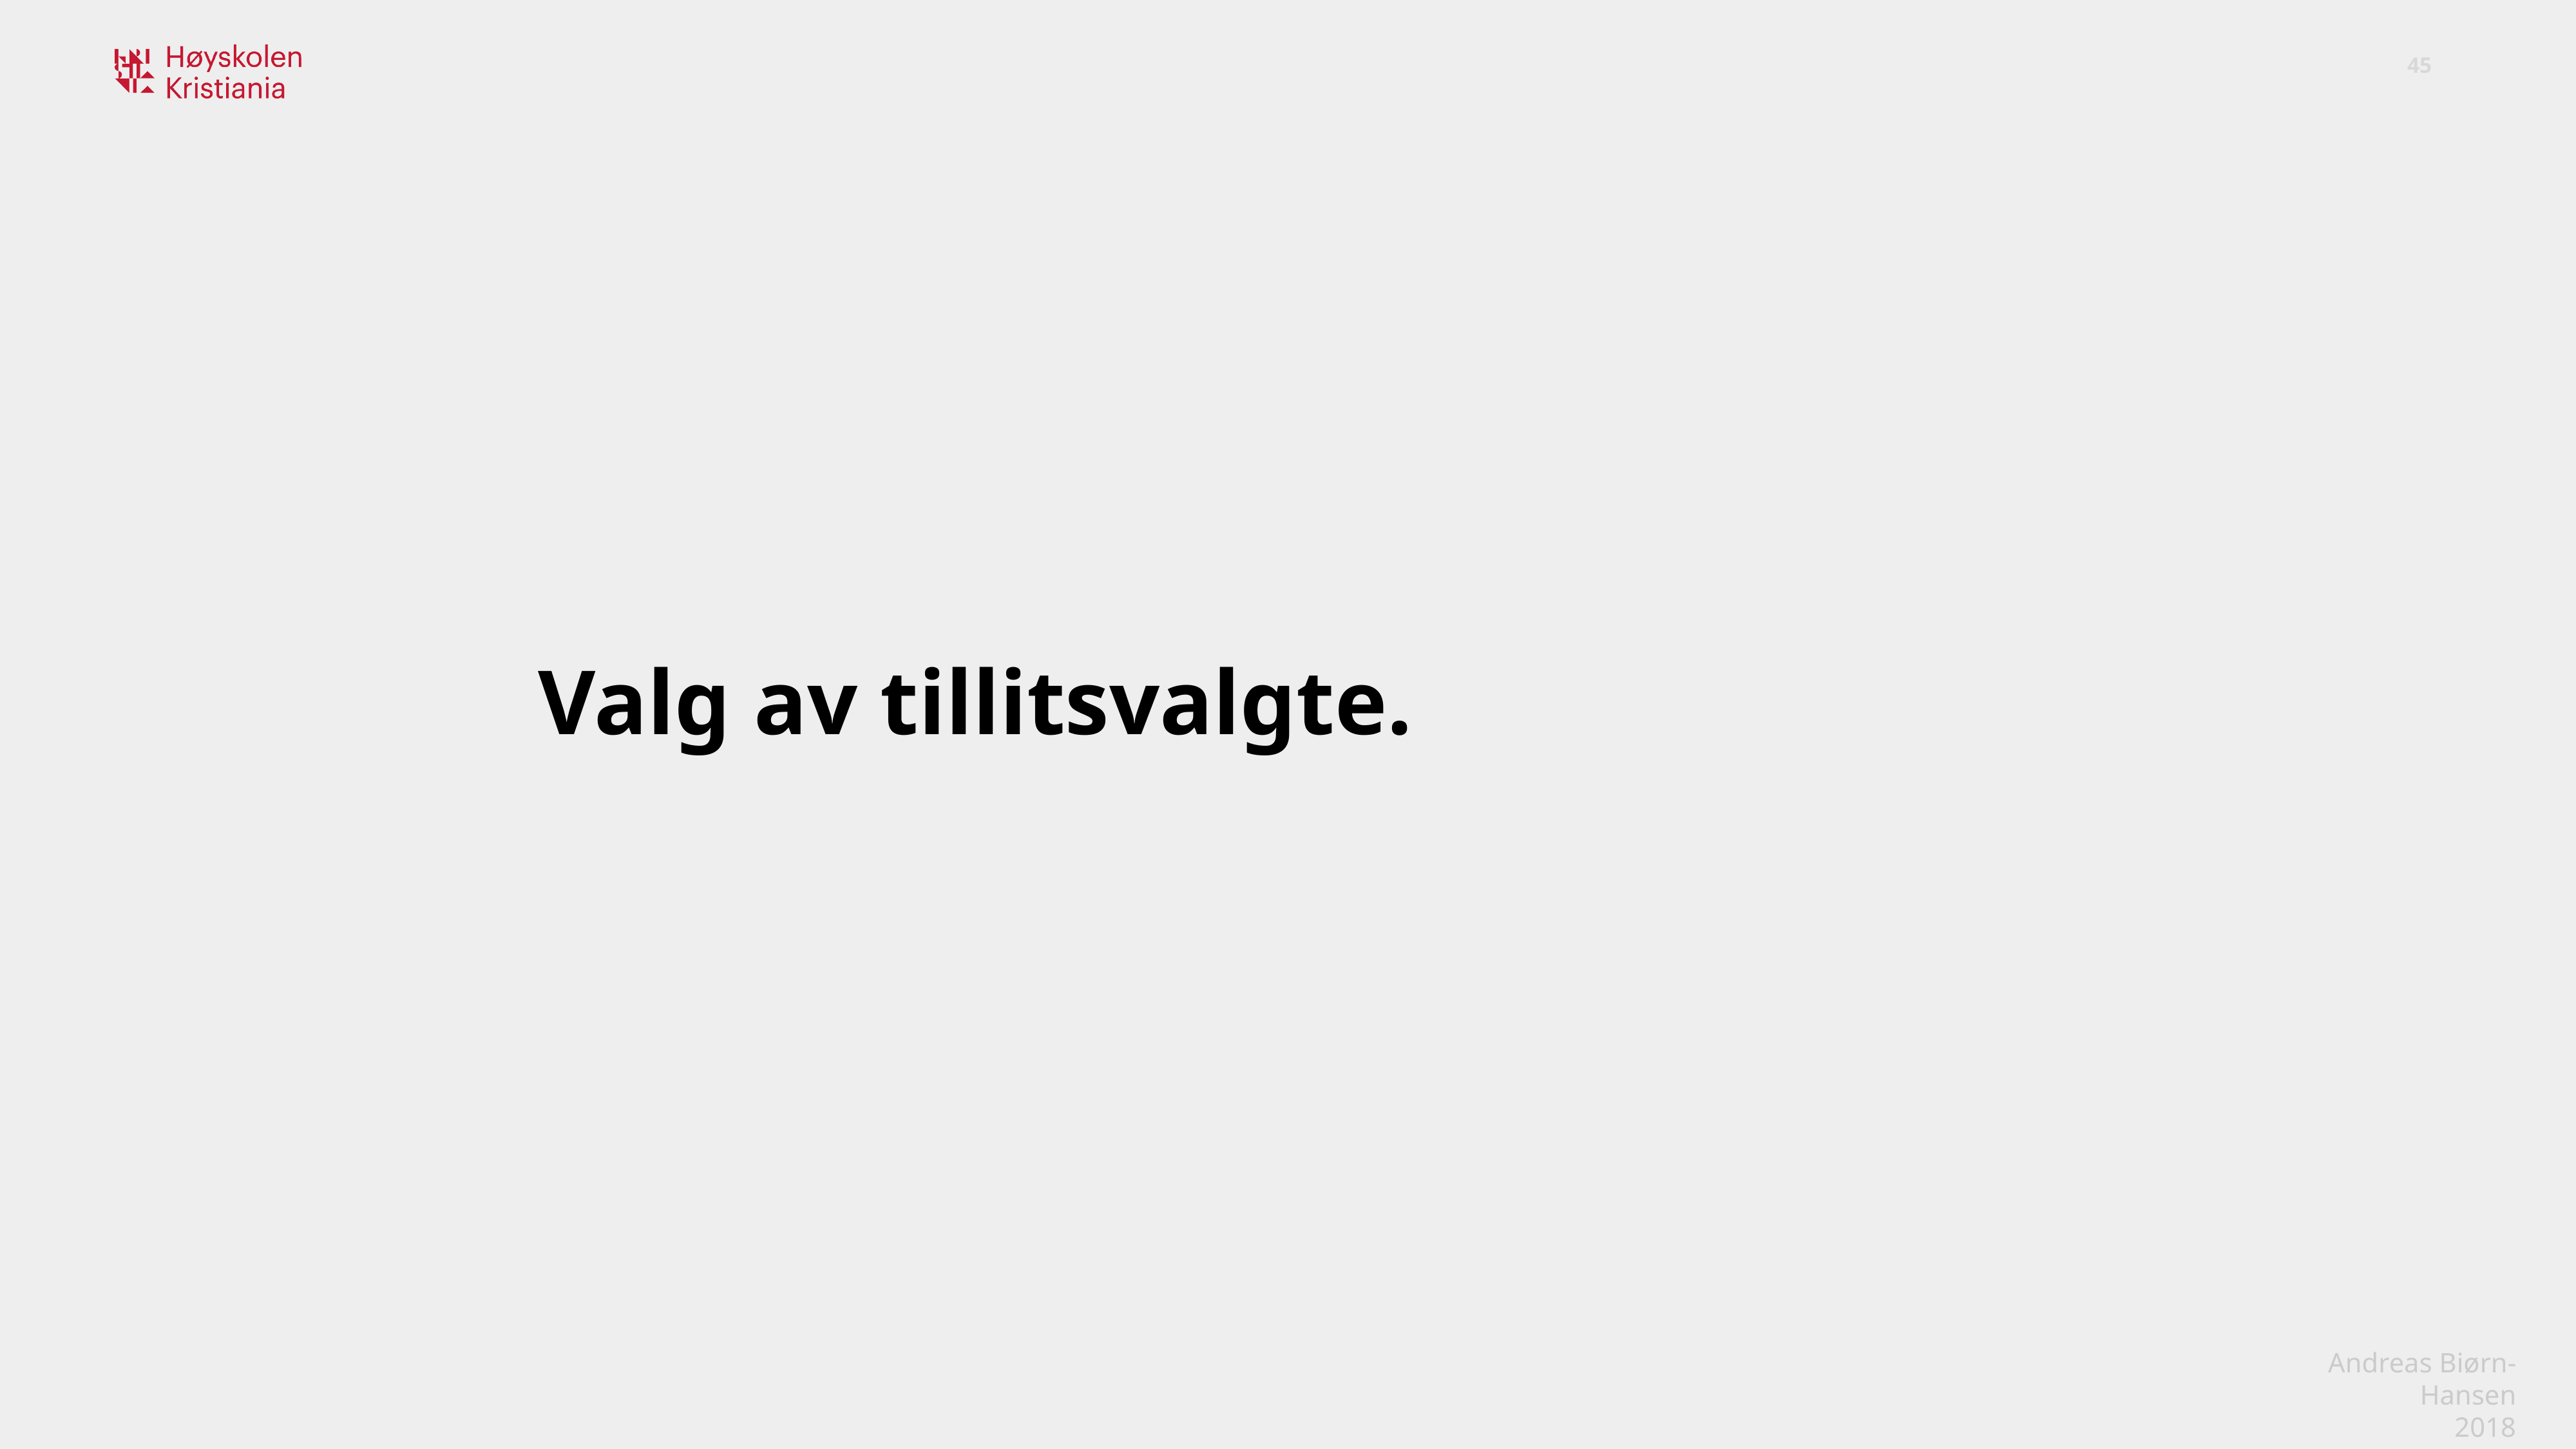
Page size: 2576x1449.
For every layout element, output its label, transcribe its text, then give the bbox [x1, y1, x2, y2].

picture [115, 49, 157, 95]
text_box Valg av tillitsvalgte. [528, 641, 2576, 825]
picture [160, 35, 314, 135]
